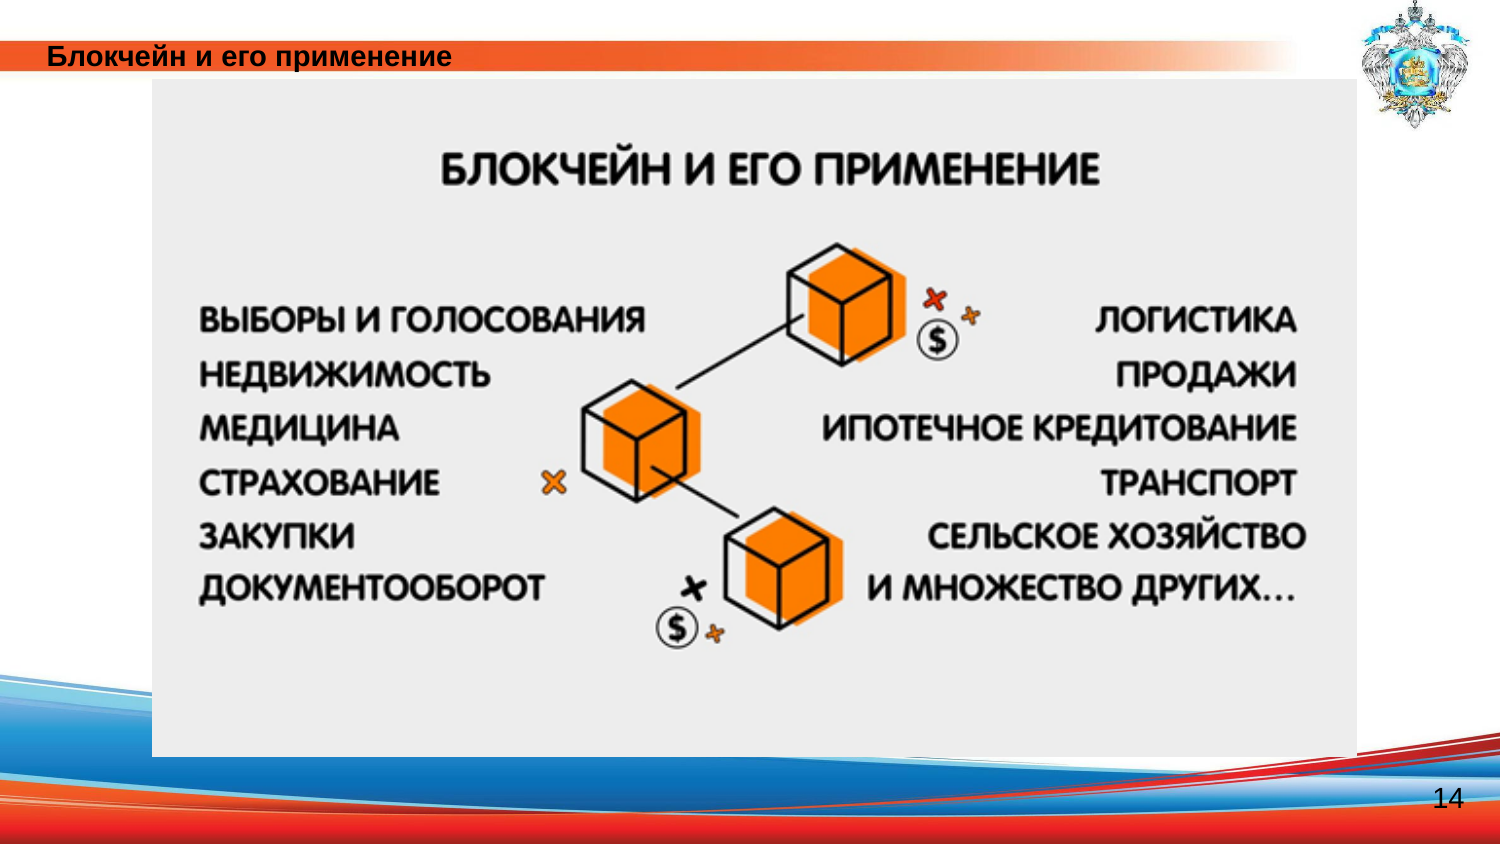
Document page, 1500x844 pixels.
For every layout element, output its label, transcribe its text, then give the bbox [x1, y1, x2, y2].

picture [0, 0, 1500, 844]
text_box Блокчейн и его применение [31, 29, 468, 80]
slide_number 14 [1389, 764, 1480, 830]
